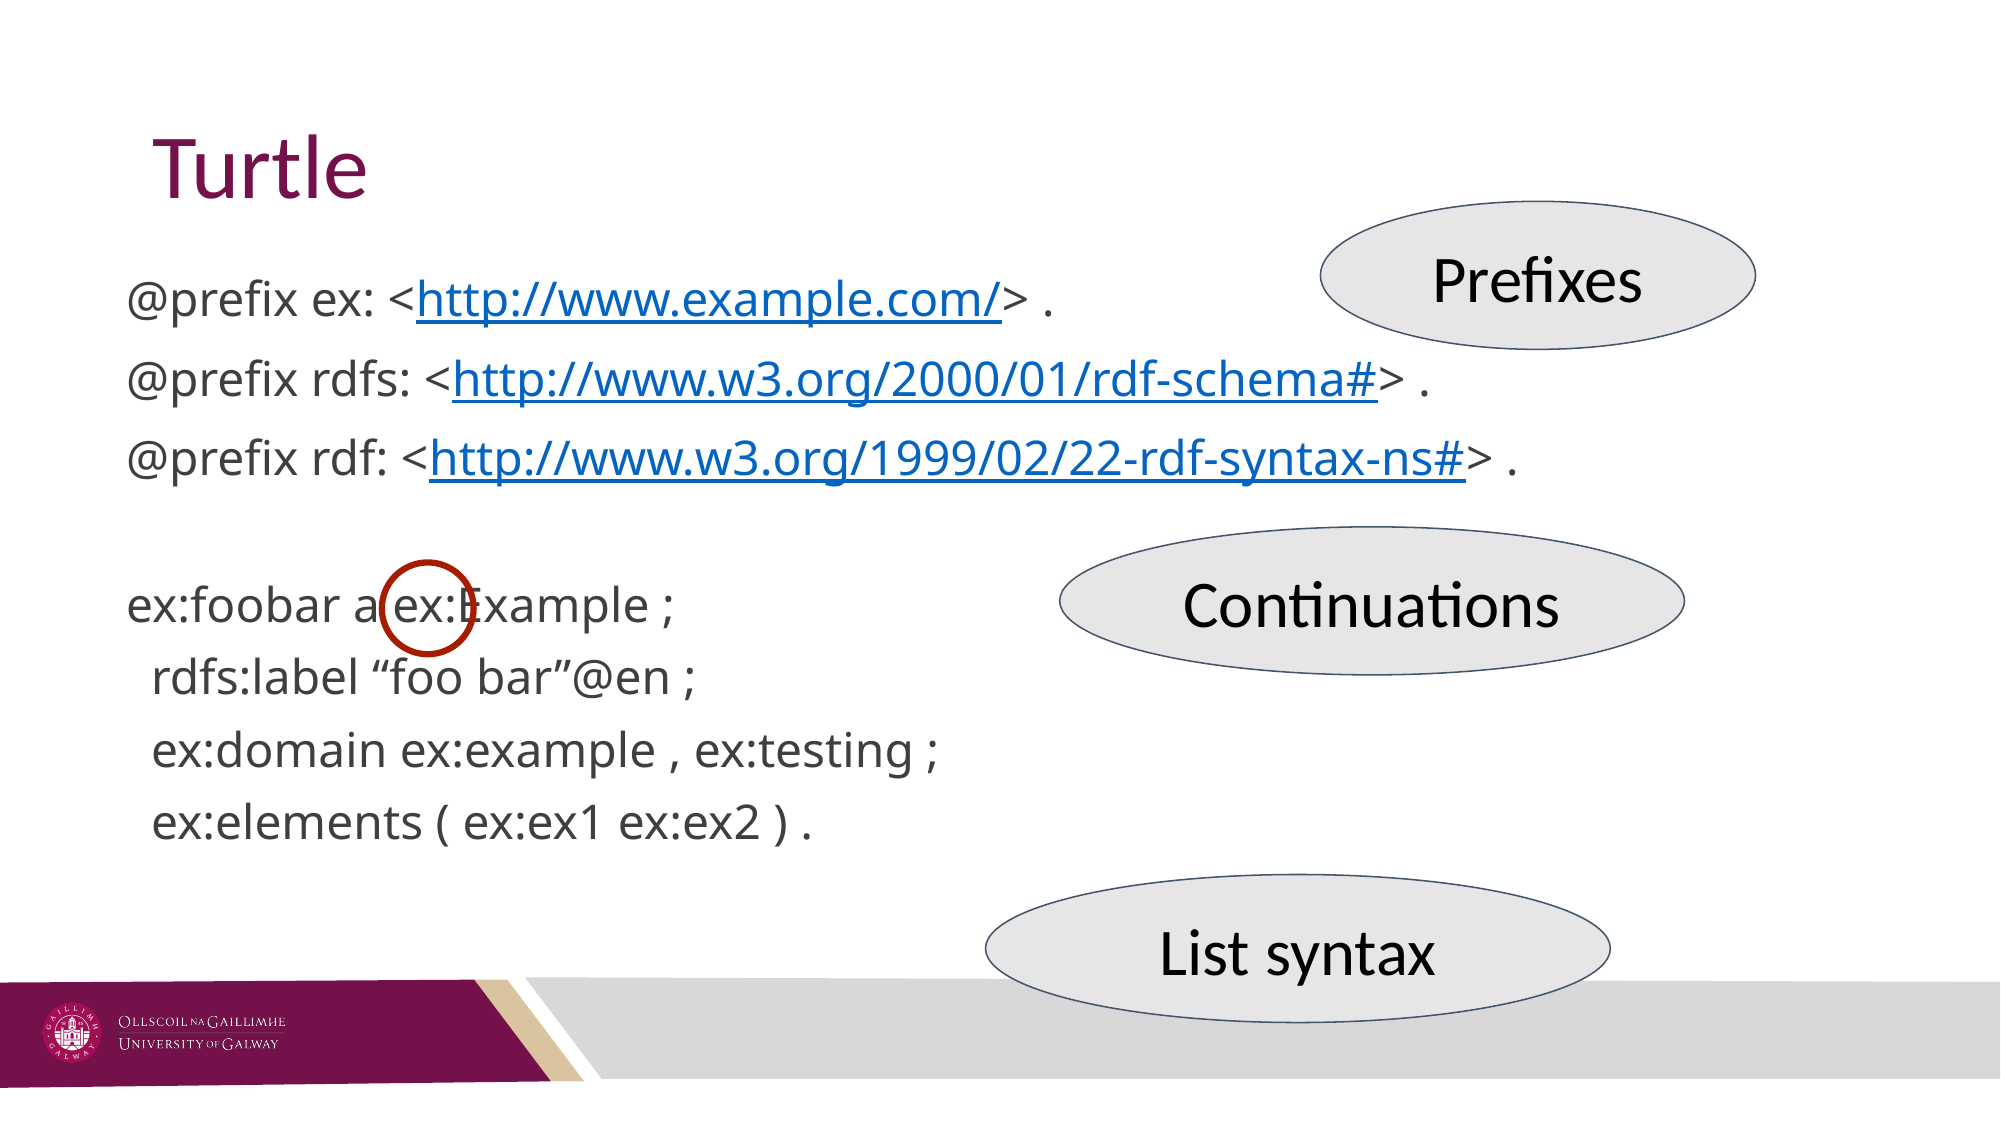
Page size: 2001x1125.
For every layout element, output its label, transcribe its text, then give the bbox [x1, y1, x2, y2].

list @prefix ex: <http://www.example.com/> . @prefix rdfs: <http://www.w3.org/2000/01/rdf-schema#> . @prefix rdf: <http://www.w3.org/1999/02/22-rdf-syntax-ns#> . ex:foobar a ex:Example ; rdfs:label “foo bar”@en ; ex:domain ex:example , ex:testing ; ex:elements ( ex:ex1 ex:ex2 ) . [111, 254, 1892, 925]
text_box Continuations [1059, 526, 1685, 675]
picture [42, 1002, 285, 1063]
text_box Prefixes [1320, 201, 1756, 350]
text_box [381, 562, 474, 655]
text_box List syntax [985, 874, 1611, 1023]
title Turtle [137, 59, 1863, 254]
